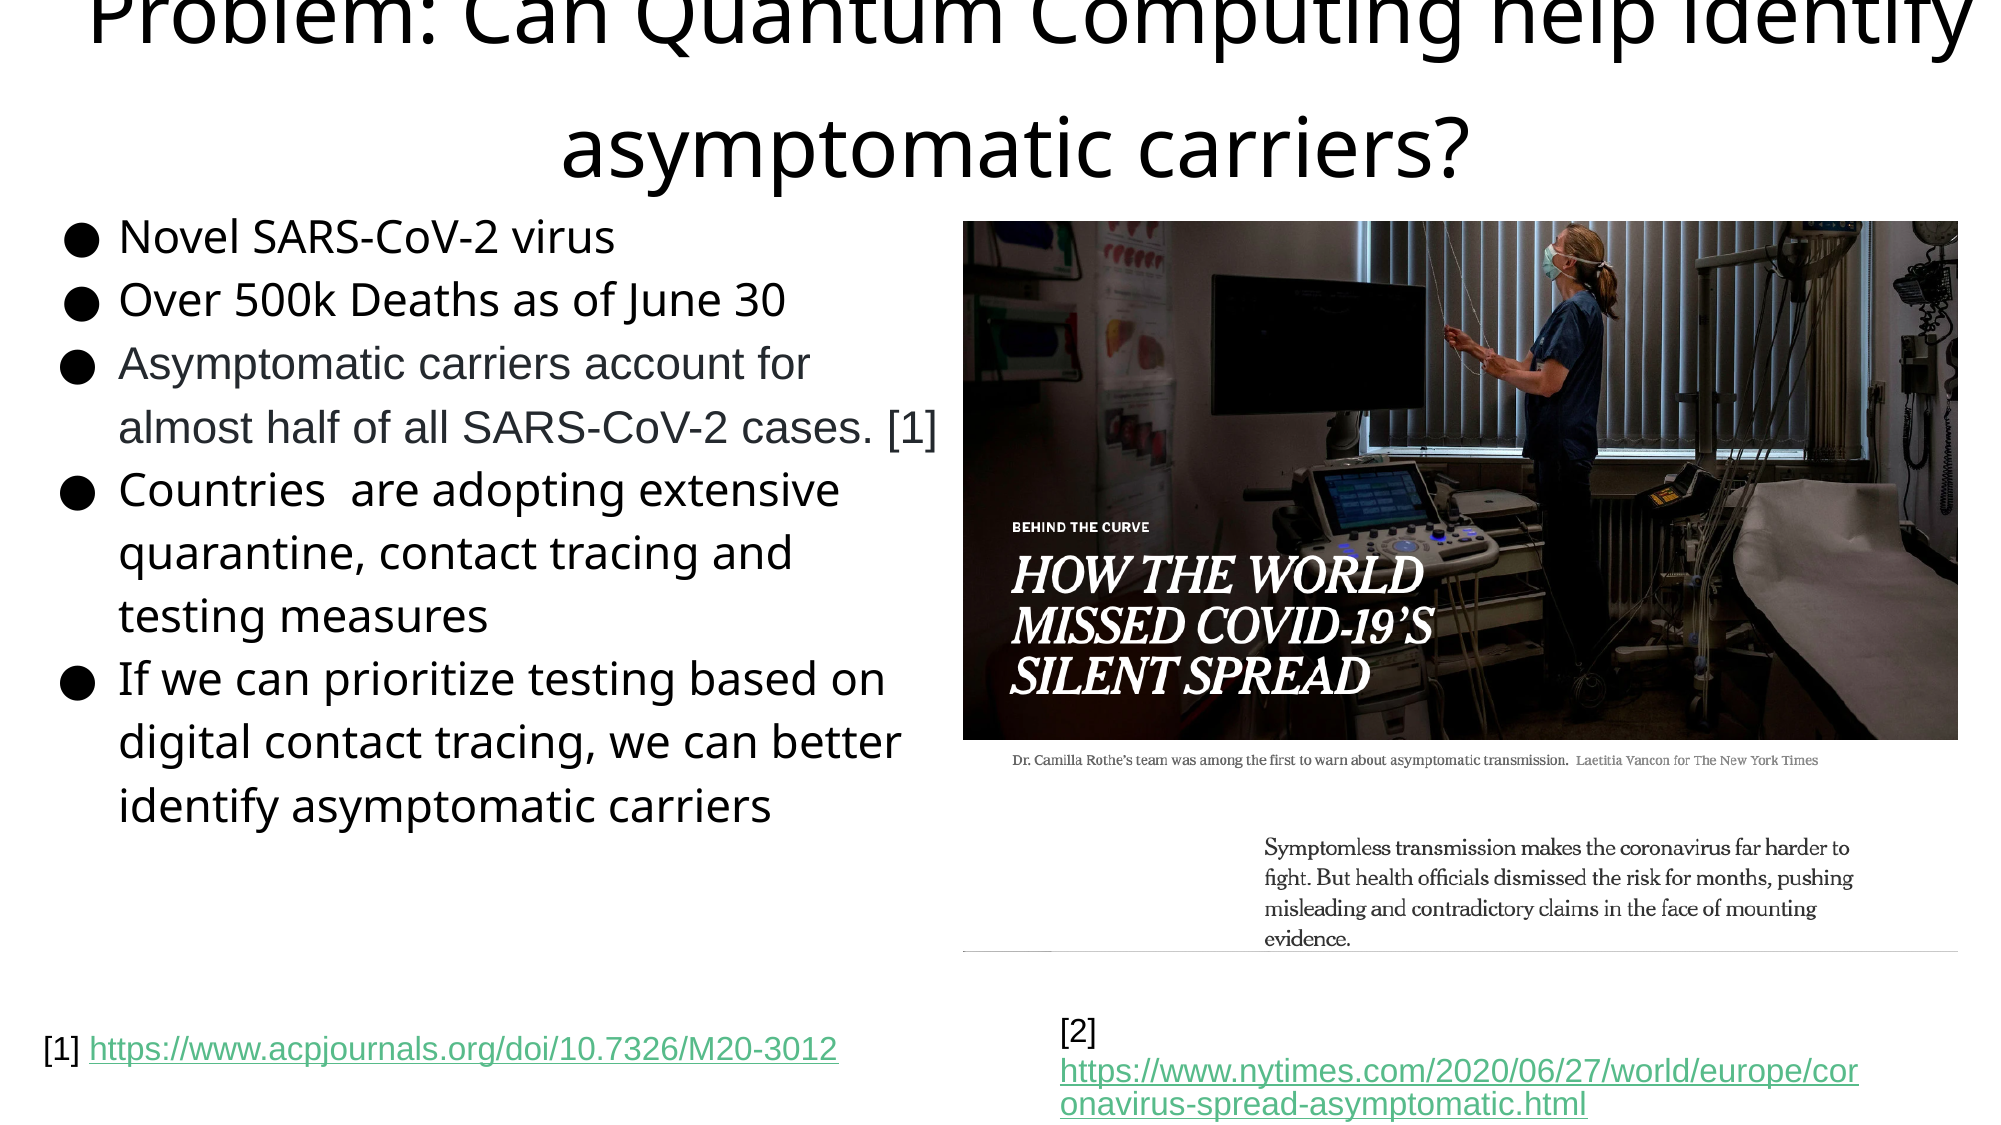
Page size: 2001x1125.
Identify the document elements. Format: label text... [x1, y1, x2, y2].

list Novel SARS-CoV-2 virus Over 500k Deaths as of June 30 Asymptomatic carriers account for almost half of all SARS-CoV-2 cases. [1] Countries are adopting extensive quarantine, contact tracing and testing measures If we can prioritize testing based on digital contact tracing, we can better identify asymptomatic carriers [28, 259, 957, 772]
text_box [1] https://www.acpjournals.org/doi/10.7326/M20-3012 [28, 1012, 860, 1113]
text_box [2] https://www.nytimes.com/2020/06/27/world/europe/coronavirus-spread-asymptomatic.html [1045, 994, 1877, 1095]
picture [962, 221, 1959, 953]
title Problem: Can Quantum Computing help identify asymptomatic carriers? [62, 0, 2000, 161]
